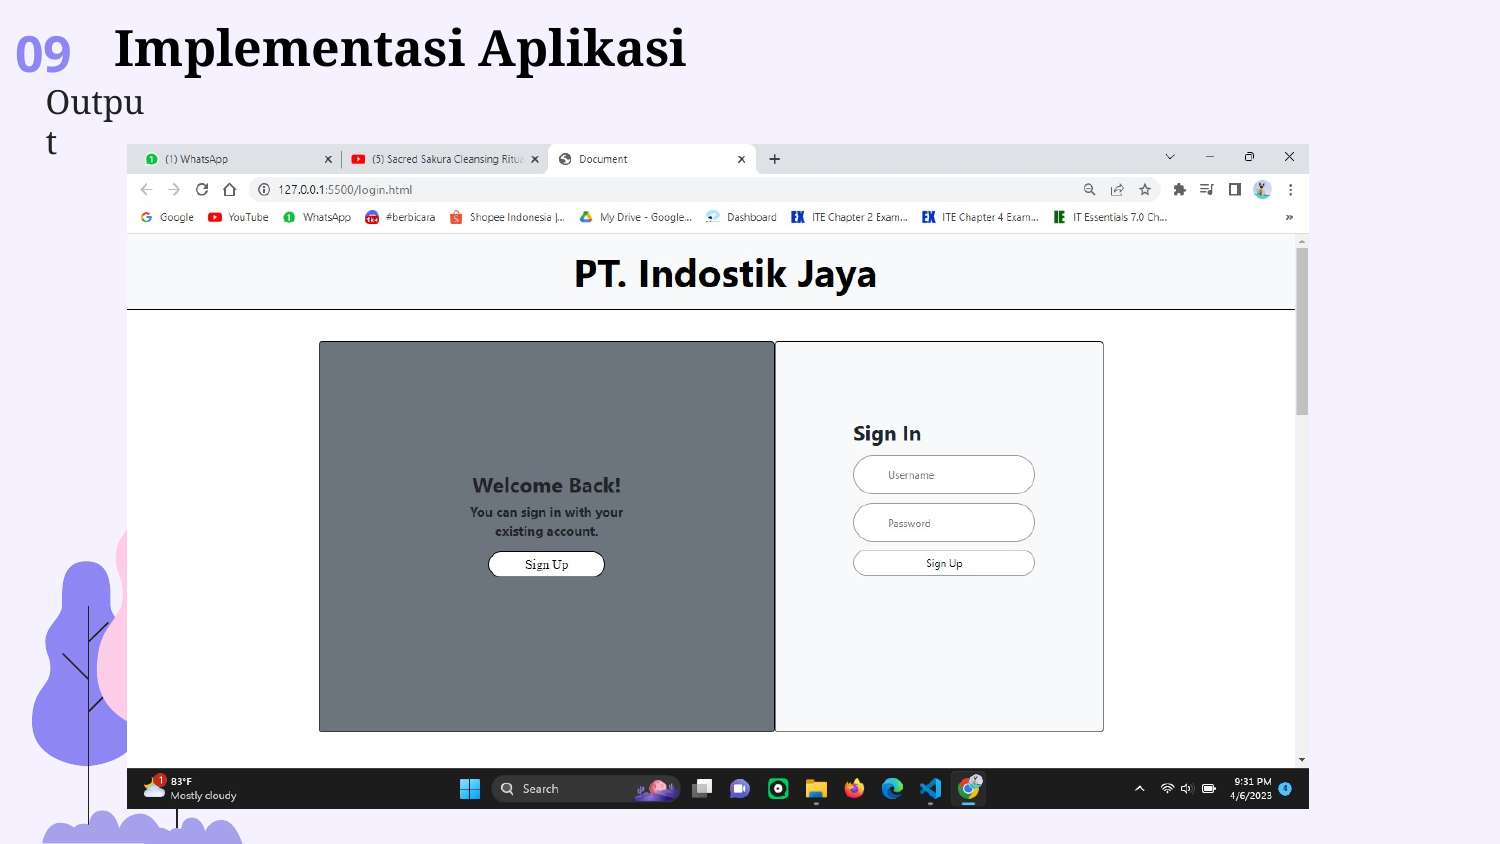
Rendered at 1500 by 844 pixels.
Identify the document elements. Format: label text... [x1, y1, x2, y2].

text_box Implementasi Aplikasi [100, 0, 1400, 84]
text_box 09 [0, 34, 128, 71]
picture [126, 144, 1309, 810]
text_box Output [30, 80, 170, 162]
